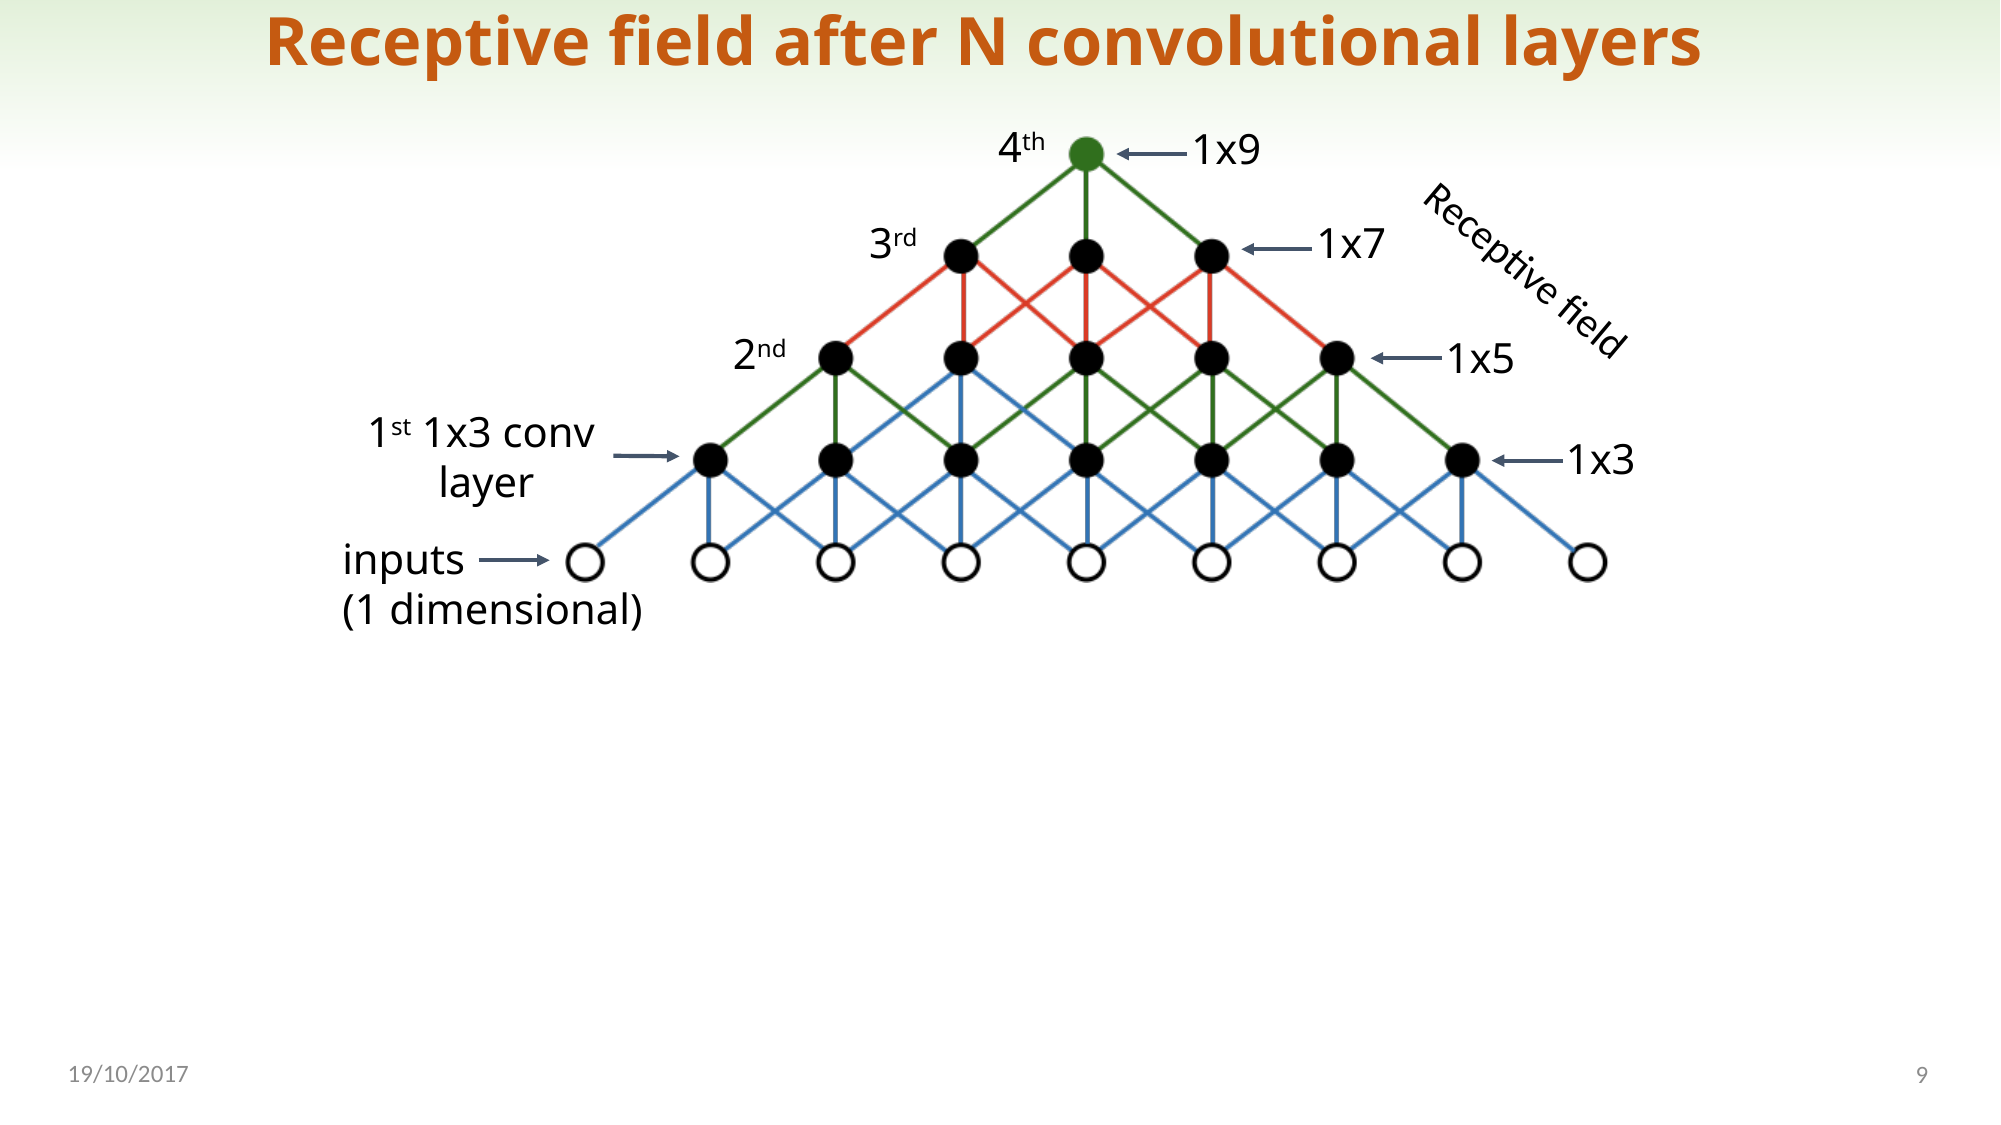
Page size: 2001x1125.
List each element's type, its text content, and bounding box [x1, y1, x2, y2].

slide_number 9 [1493, 1044, 1944, 1104]
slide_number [52, 1042, 503, 1103]
title Receptive field after N convolutional layers [249, 0, 1750, 102]
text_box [349, 113, 1662, 692]
